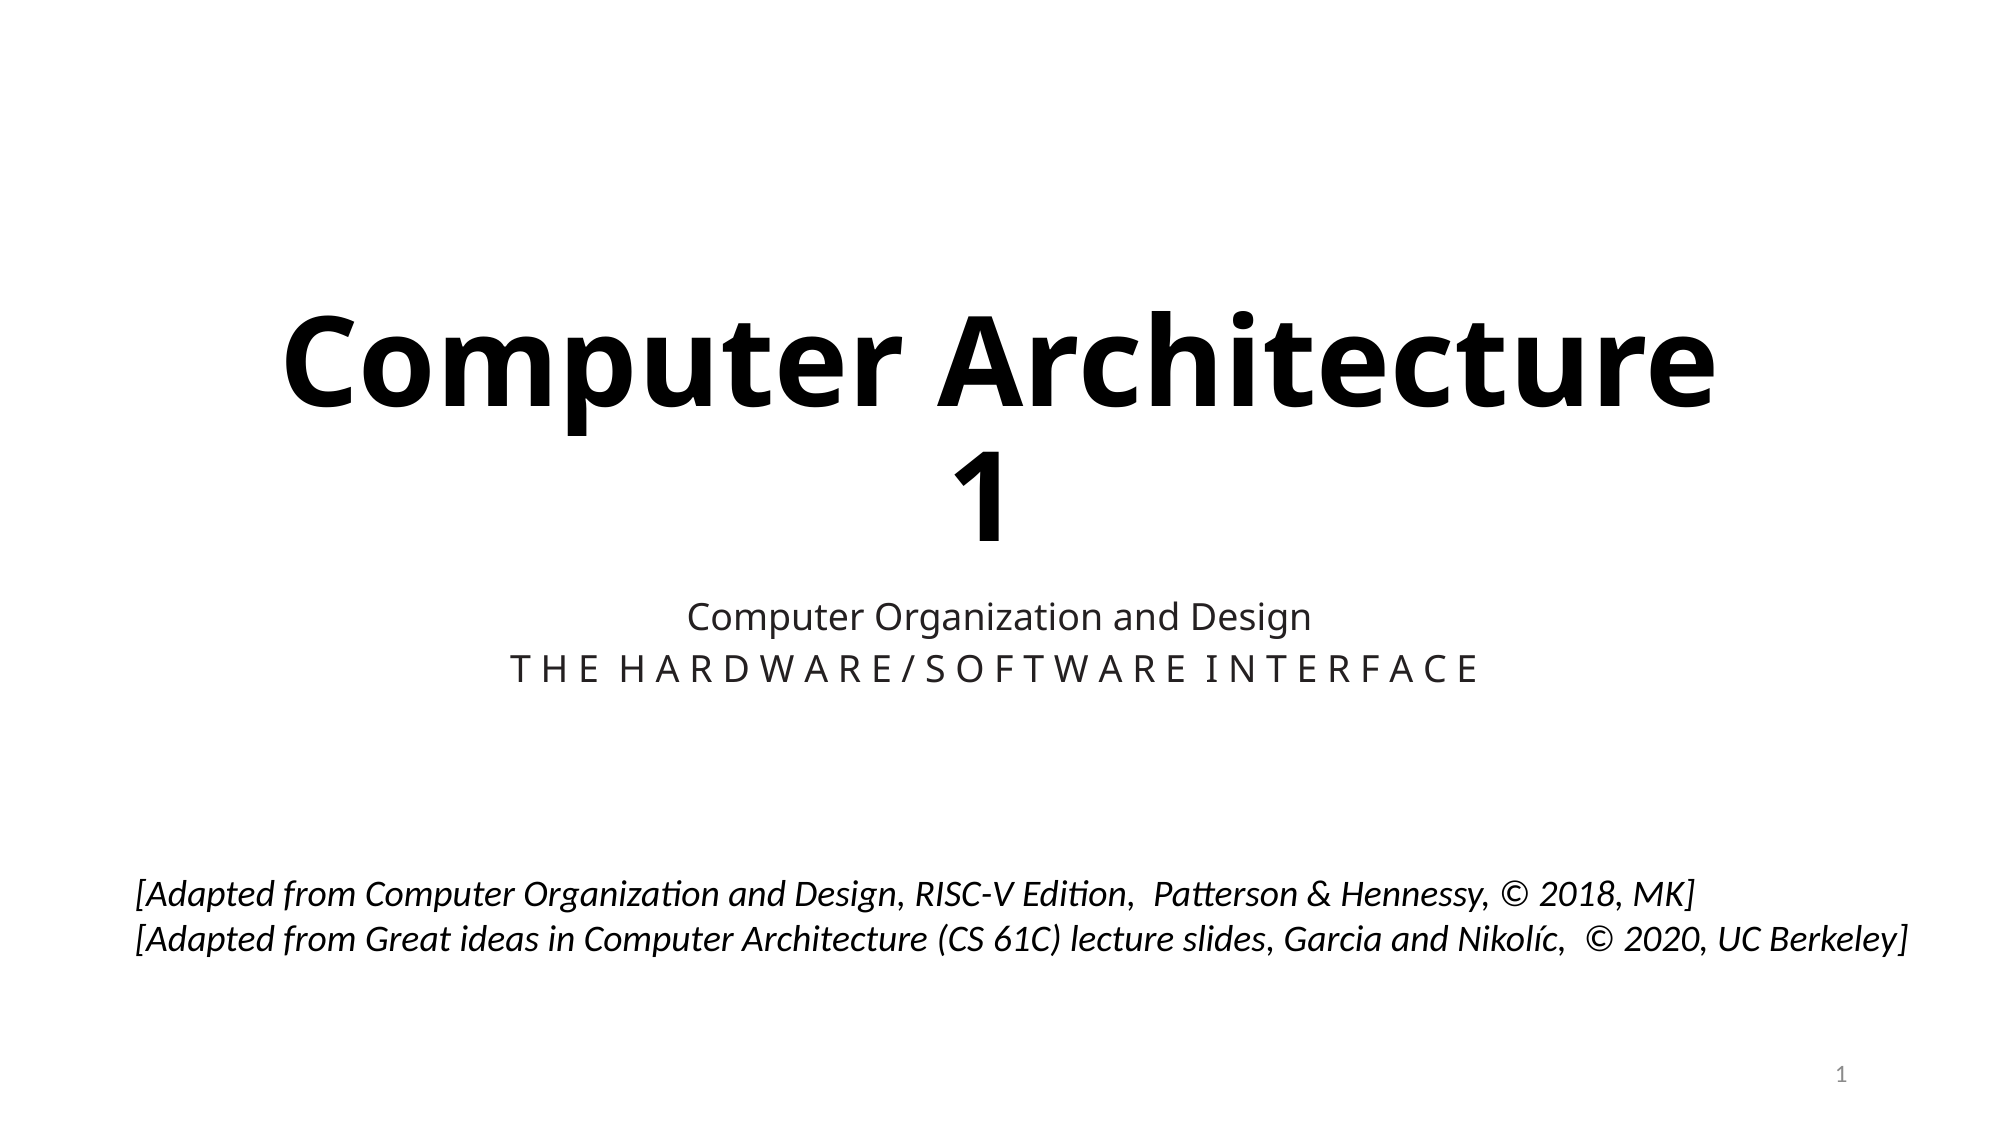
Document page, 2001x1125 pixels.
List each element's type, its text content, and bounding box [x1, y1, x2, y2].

title Computer Architecture 1 [249, 184, 1750, 576]
text_box [Adapted from Computer Organization and Design, RISC-V Edition, Patterson & Hennessy, © 2018, MK] [Adapted from Great ideas in Computer Architecture (CS 61C) lecture slides, Garcia and Nikolíc, © 2020, UC Berkeley] [120, 801, 1936, 1027]
slide_number 1 [1412, 1042, 1863, 1103]
subtitle Computer Organization and Design T H E H A R D W A R E / S O F T W A R E I N T E R F A C E [249, 590, 1750, 801]
